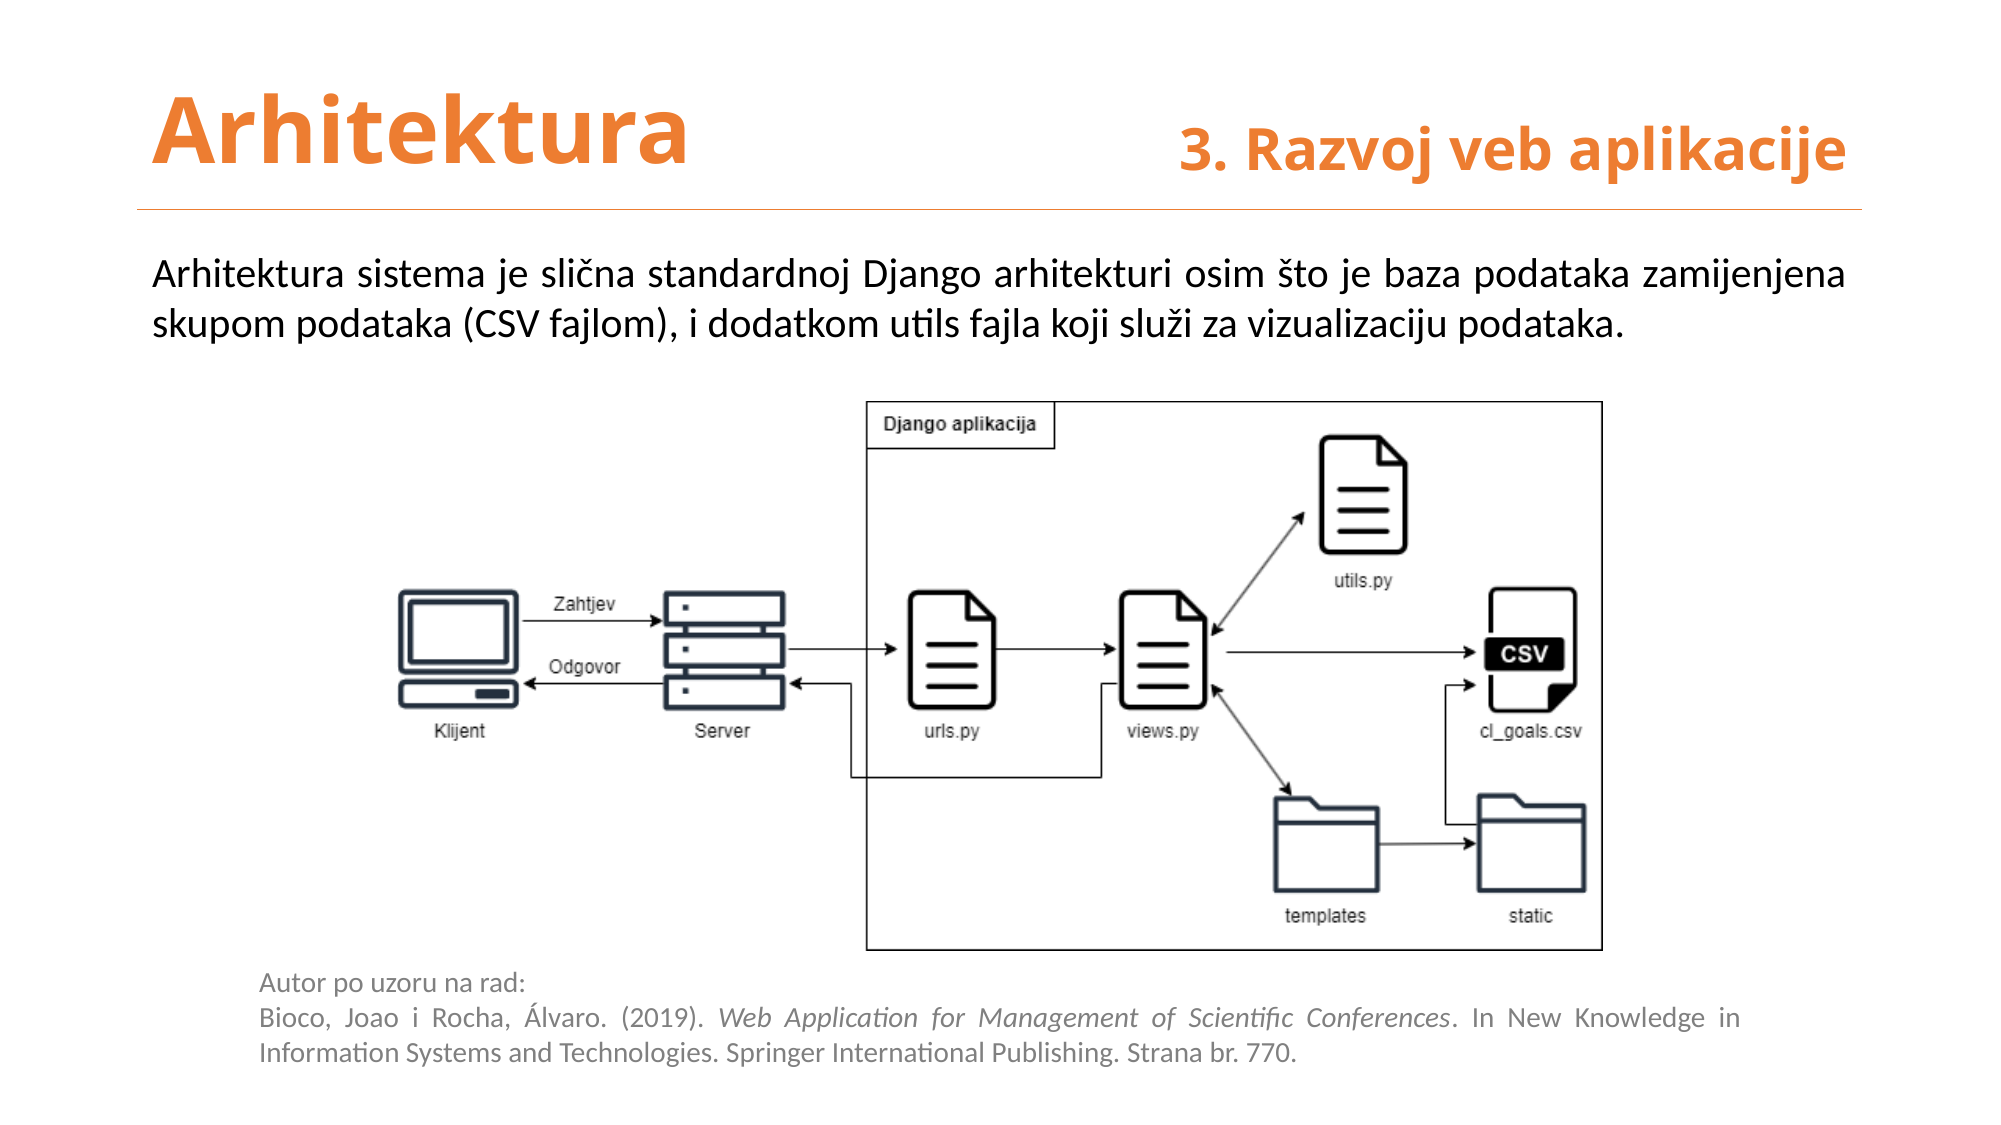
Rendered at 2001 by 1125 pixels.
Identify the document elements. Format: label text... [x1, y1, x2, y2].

text_box Arhitektura sistema je slična standardnoj Django arhitekturi osim što je baza podataka zamijenjena skupom podataka (CSV fajlom), i dodatkom utils fajla koji služi za vizualizaciju podataka. [137, 238, 1863, 354]
text_box Arhitektura [137, 60, 1073, 191]
text_box 3. Razvoj veb aplikacije [999, 104, 1863, 190]
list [397, 402, 1603, 951]
text_box Autor po uzoru na rad: Bioco, Joao i Rocha, Álvaro. (2019). Web Application for Management of Scientific Conferences. In New Knowledge in Information Systems and Technologies. Springer International Publishing. Strana br. 770. [244, 955, 1756, 1076]
